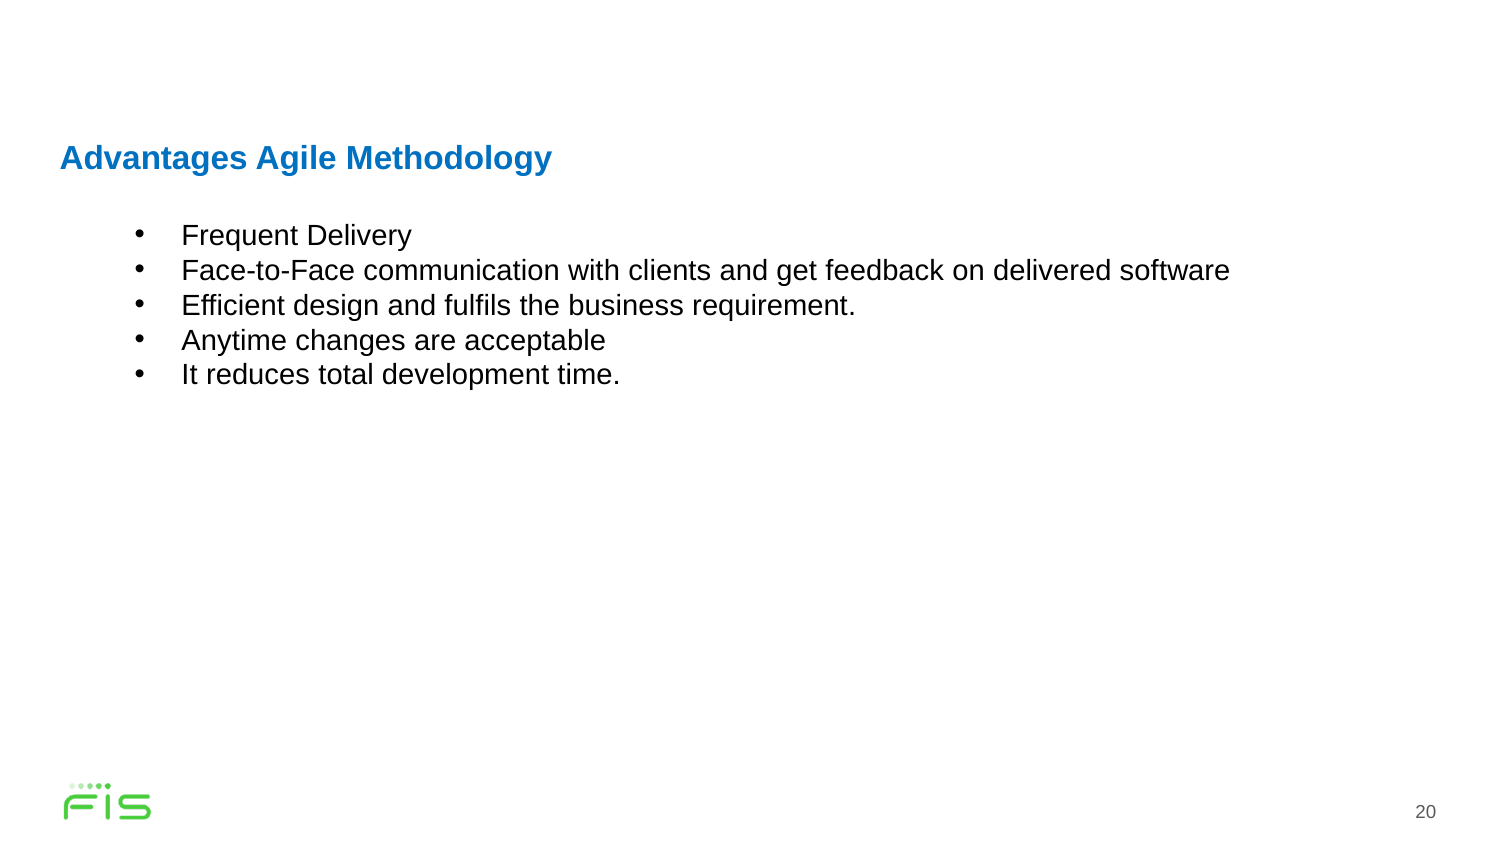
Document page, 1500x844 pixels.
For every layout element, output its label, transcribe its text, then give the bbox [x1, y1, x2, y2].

text_box [91, 155, 1462, 711]
text_box Advantages Agile Methodology Frequent Delivery Face-to-Face communication with clients and get feedback on delivered software Efficient design and fulfils the business requirement. Anytime changes are acceptable It reduces total development time. [53, 130, 1484, 844]
